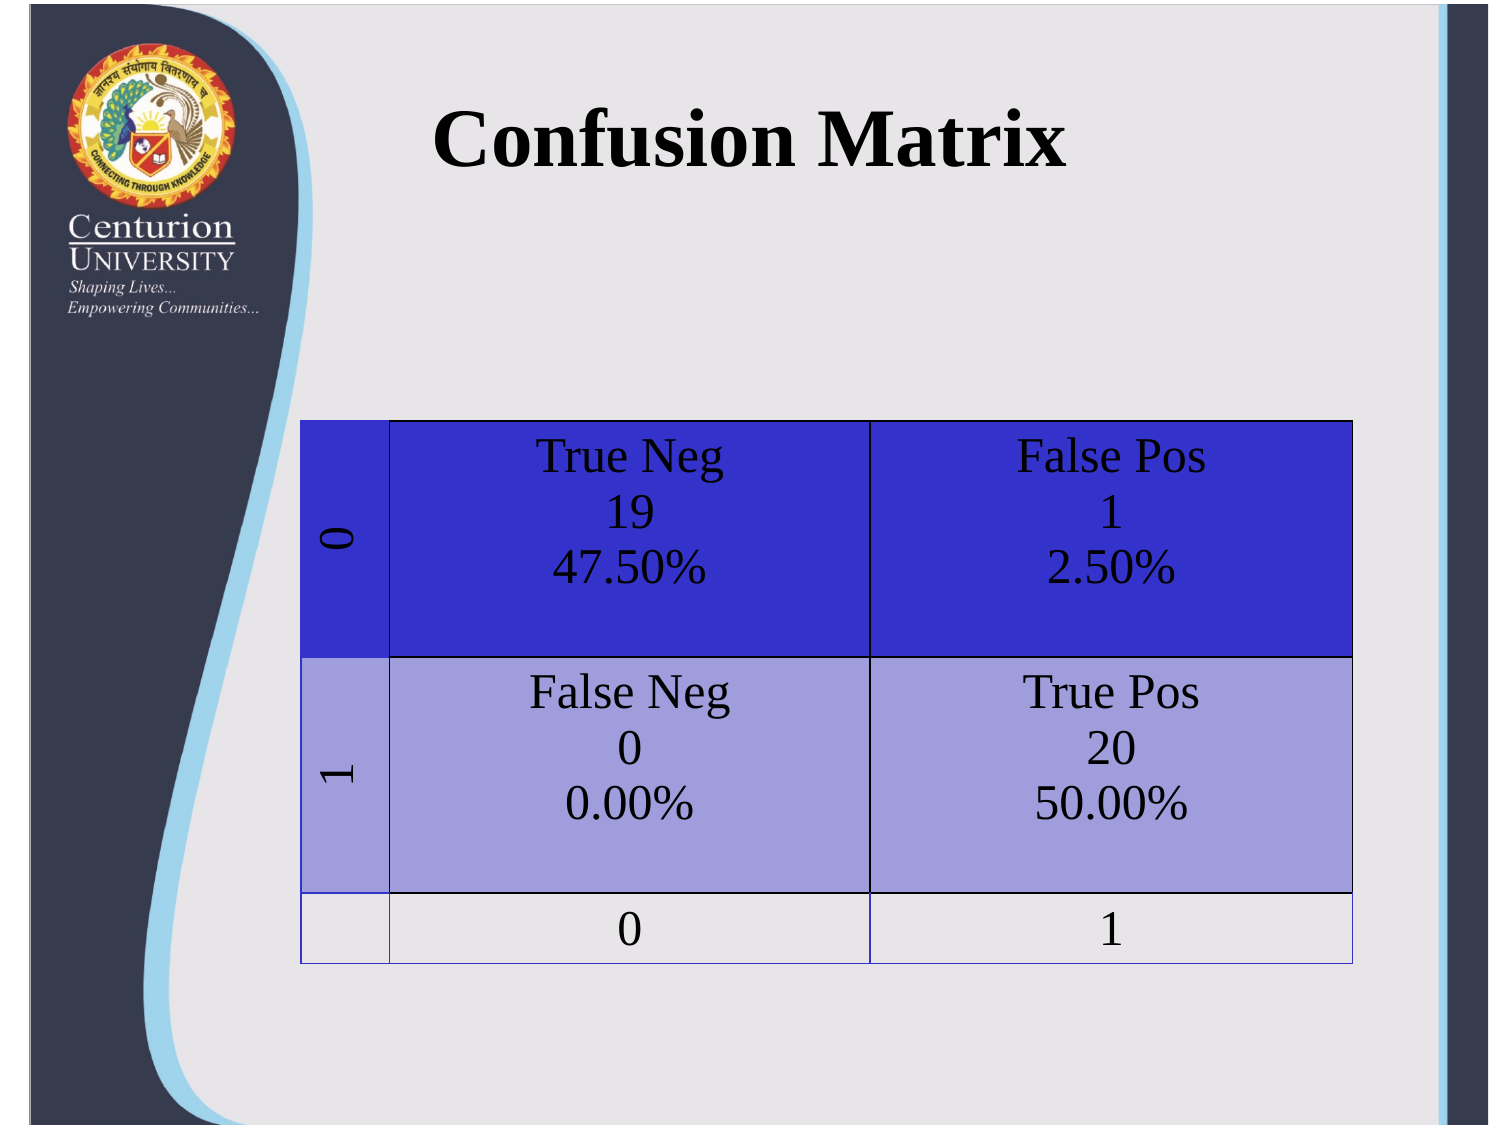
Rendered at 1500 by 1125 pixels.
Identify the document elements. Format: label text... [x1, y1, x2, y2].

picture [29, 4, 1489, 1125]
table_cell [302, 894, 389, 963]
table_cell True Pos 20 50.00% [871, 658, 1352, 892]
table_header True Neg 19 47.50% [390, 422, 869, 656]
table_cell 0 [390, 894, 869, 963]
table_header 0 [302, 422, 389, 656]
table_cell False Neg 0 0.00% [390, 658, 869, 892]
table_header False Pos 1 2.50% [871, 422, 1352, 656]
table_cell 1 [302, 658, 389, 892]
title Confusion Matrix [74, 44, 1424, 232]
table_cell 1 [871, 894, 1352, 963]
